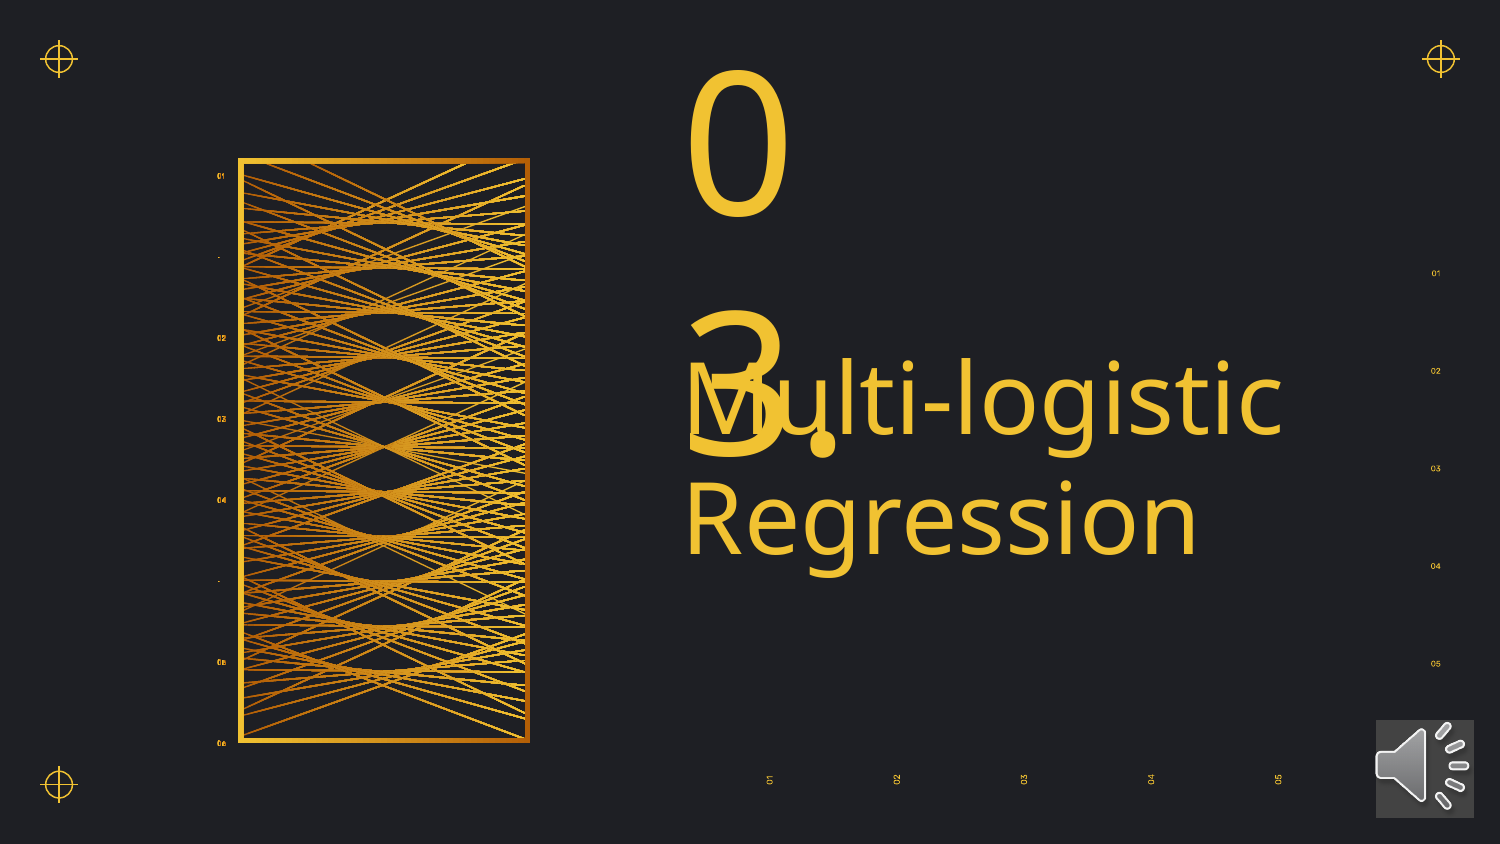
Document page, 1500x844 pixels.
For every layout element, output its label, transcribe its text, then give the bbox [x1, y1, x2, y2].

picture [1374, 718, 1476, 819]
title Multi-logistic Regression [666, 393, 1382, 516]
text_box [217, 157, 531, 747]
title 03. [666, 164, 886, 347]
